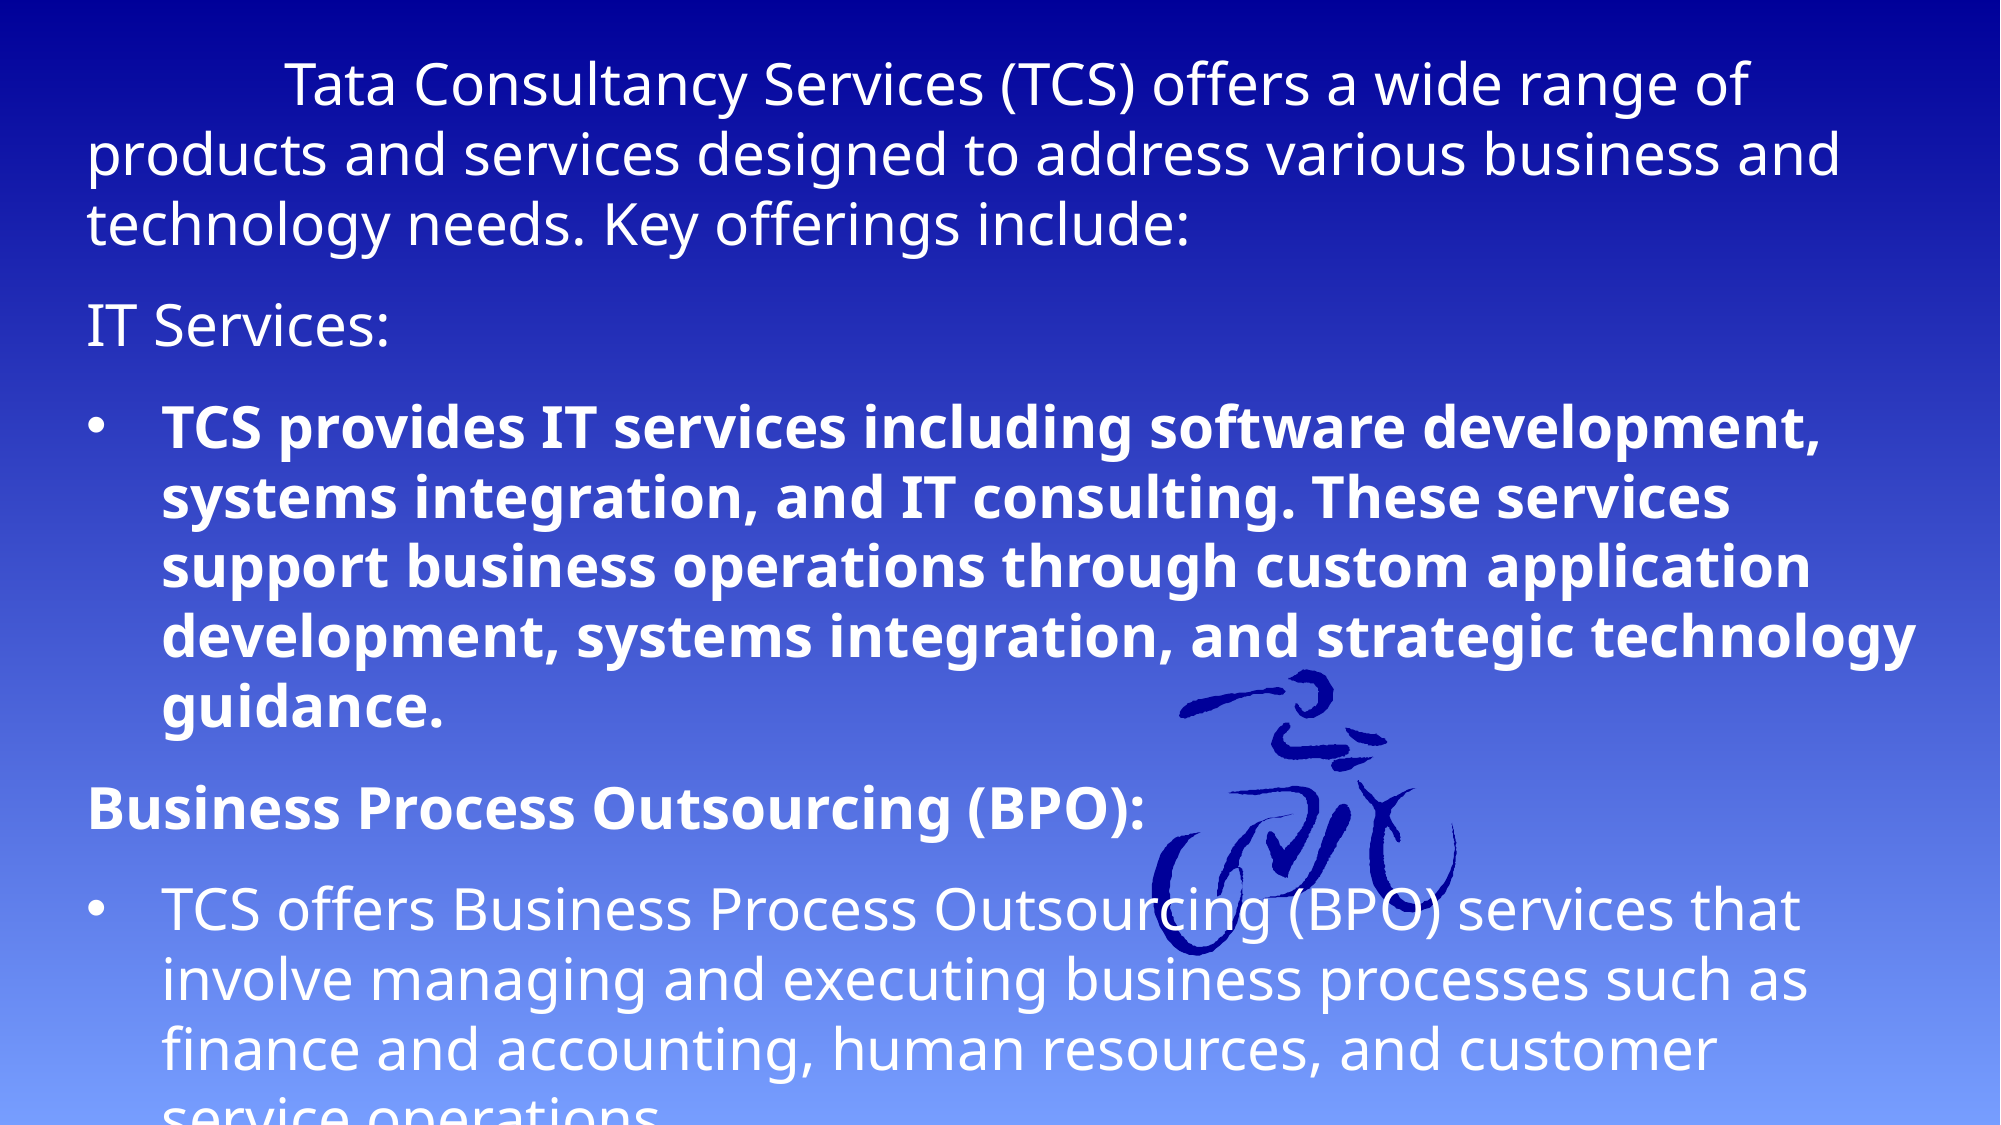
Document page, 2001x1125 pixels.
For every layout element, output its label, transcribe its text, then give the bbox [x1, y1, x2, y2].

text_box Tata Consultancy Services (TCS) offers a wide range of products and services designed to address various business and technology needs. Key offerings include: IT Services: TCS provides IT services including software development, systems integration, and IT consulting. These services support business operations through custom application development, systems integration, and strategic technology guidance. Business Process Outsourcing (BPO): TCS offers Business Process Outsourcing (BPO) services that involve managing and executing business processes such as finance and accounting, human resources, and customer service operations. [71, 39, 1933, 1108]
